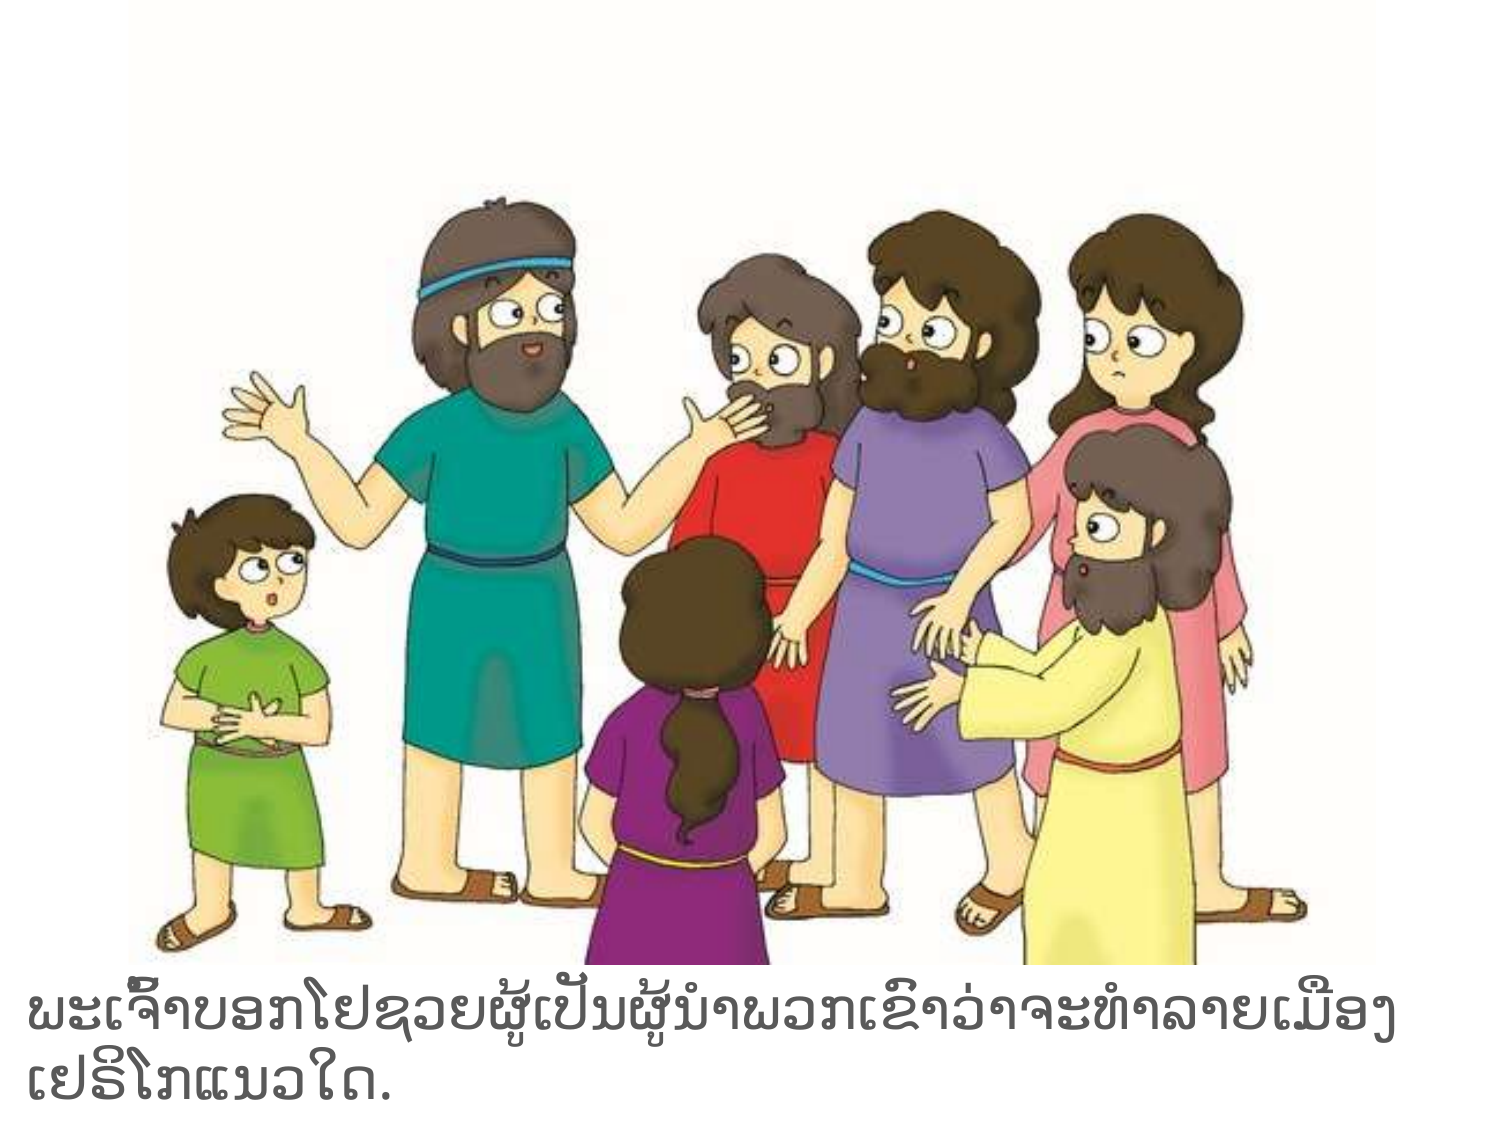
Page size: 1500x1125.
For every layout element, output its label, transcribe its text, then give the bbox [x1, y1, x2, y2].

picture [128, 0, 1377, 965]
text_box ພະເຈົ້າ​ບອກ​ໂຢຊວຍ​ຜູ້​ເປັນ​ຜູ້​ນຳ​ພວກ​ເຂົາ​ວ່າ​ຈະ​ທຳລາຍ​ເມືອງ​ເຢຣິໂກ​ແນວ​ໃດ. [11, 964, 1483, 1119]
